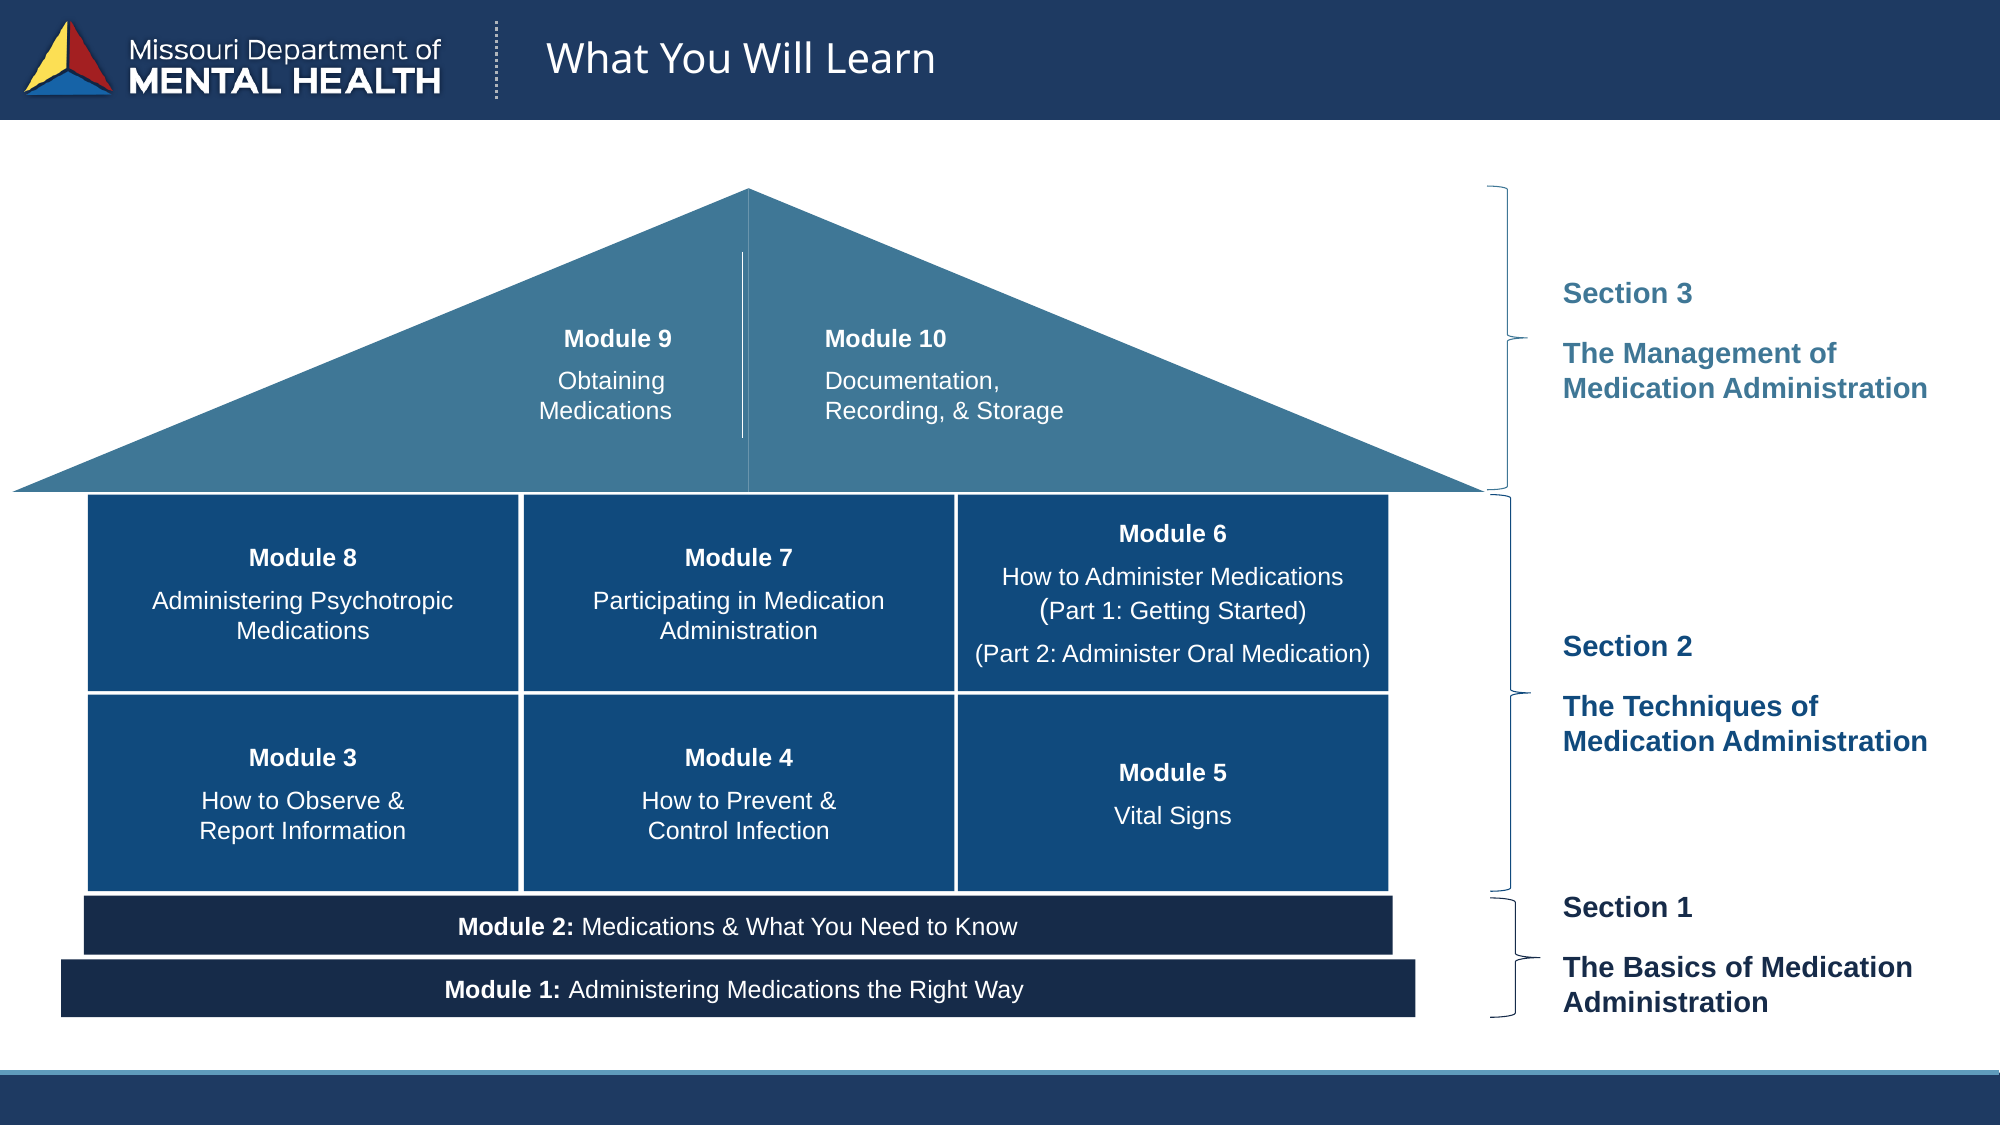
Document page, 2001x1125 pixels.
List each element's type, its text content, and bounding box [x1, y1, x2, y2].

text_box [1486, 185, 1528, 491]
text_box Module 8 Administering Psychotropic Medications [87, 494, 519, 692]
text_box Module 9 Obtaining Medications [11, 186, 750, 494]
text_box [1490, 897, 1541, 1018]
text_box Module 5 Vital Signs [957, 694, 1389, 892]
text_box Module 10 Documentation, Recording, & Storage [750, 187, 1486, 494]
text_box Section 2 The Techniques of Medication Administration [1548, 619, 1984, 765]
list What You Will Learn [531, 18, 1985, 102]
text_box Section 3 The Management of Medication Administration [1548, 267, 1972, 413]
text_box Module 3 How to Observe & Report Information [87, 694, 519, 892]
text_box Module 4 How to Prevent & Control Infection [523, 694, 955, 892]
text_box Section 1 The Basics of Medication Administration [1548, 881, 1964, 1027]
text_box Module 7 Participating in Medication Administration [523, 494, 955, 692]
picture [15, 14, 462, 106]
text_box Module 6 How to Administer Medications (Part 1: Getting Started) (Part 2: Administer Oral Medication) [957, 494, 1389, 692]
text_box Module 2: Medications & What You Need to Know [83, 895, 1394, 956]
text_box [1490, 494, 1531, 892]
text_box Module 1: Administering Medications the Right Way [60, 958, 1416, 1018]
